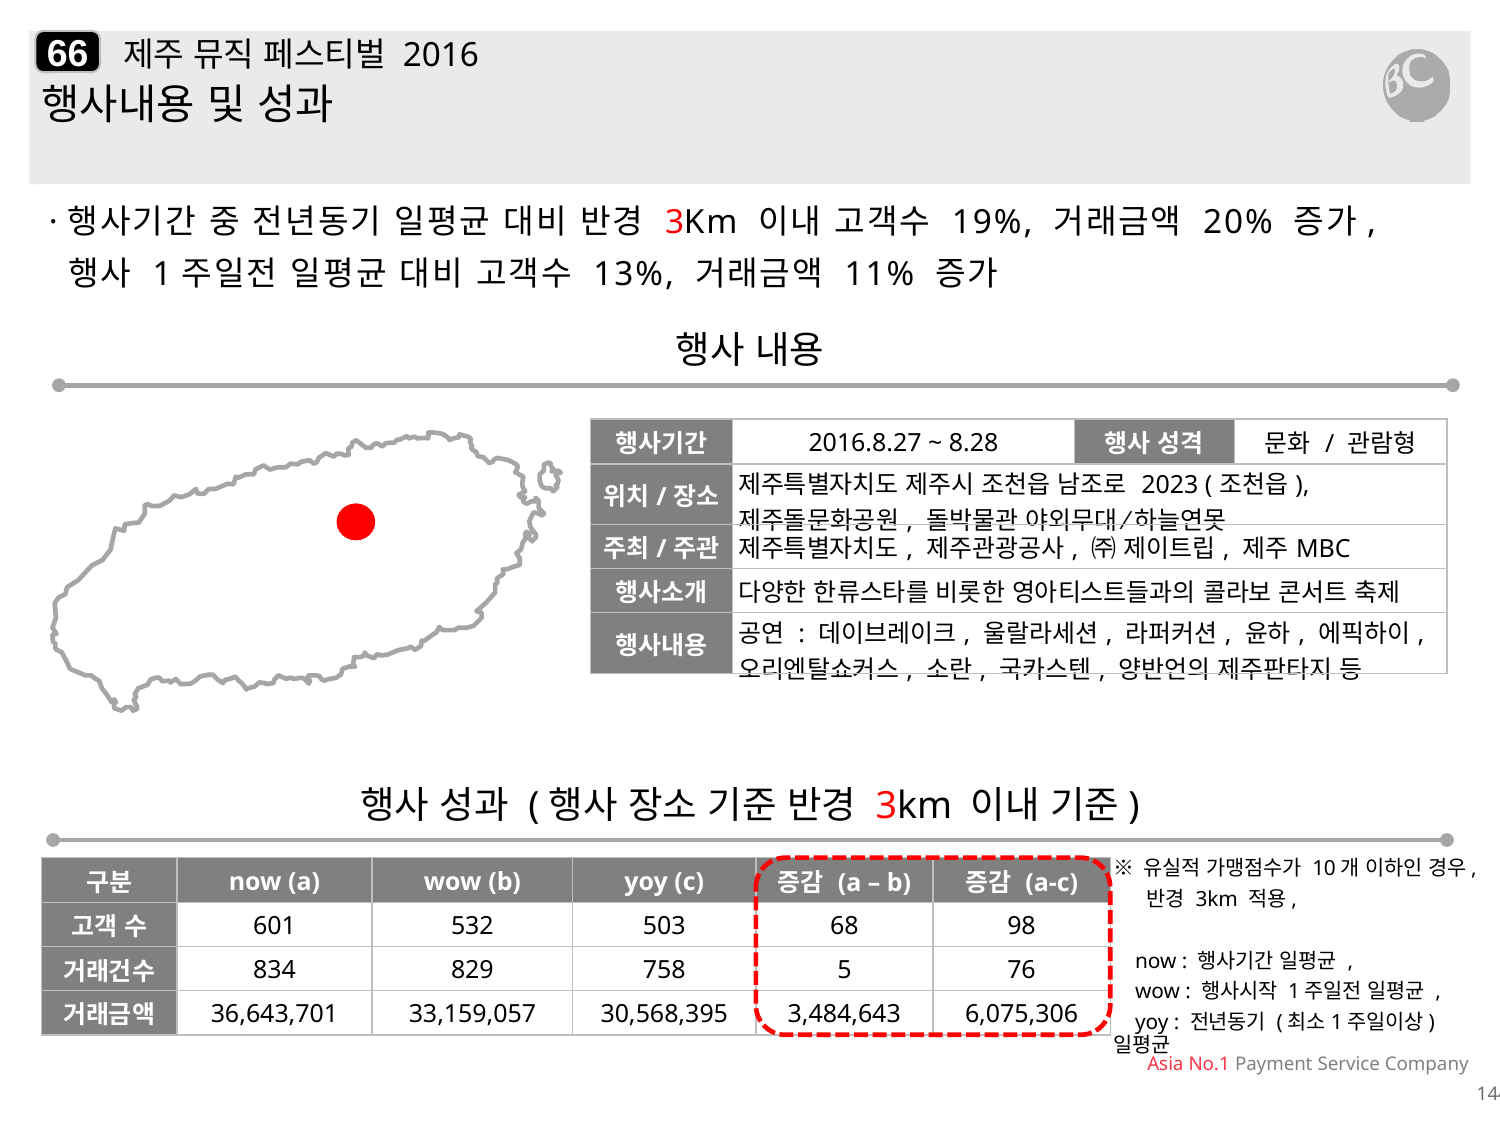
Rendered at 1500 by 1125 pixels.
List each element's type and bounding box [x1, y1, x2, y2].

table_cell [1093, 1017, 1110, 1034]
table_cell [733, 525, 1446, 568]
table_cell [591, 525, 732, 568]
table_header [373, 858, 572, 902]
text_box [1113, 857, 1500, 1057]
table_cell [591, 613, 732, 673]
table_cell [178, 991, 371, 1034]
text_box [53, 331, 1447, 372]
table_cell [757, 1019, 773, 1034]
text_box [755, 856, 1112, 1036]
text_box [33, 28, 103, 75]
table_header [573, 858, 755, 902]
table_cell [591, 465, 732, 524]
table_cell [591, 569, 732, 612]
table_cell [573, 947, 755, 990]
list [41, 83, 1376, 131]
table_header [178, 858, 371, 902]
table_cell [42, 991, 176, 1034]
table_header [733, 420, 1074, 463]
table_header [591, 420, 732, 463]
table_cell [373, 947, 572, 990]
table_cell [573, 991, 755, 1034]
table_header [1092, 858, 1110, 876]
table_header [757, 858, 774, 874]
table_cell [733, 465, 1446, 524]
table_cell [373, 991, 572, 1034]
text_box [47, 786, 1453, 827]
table_cell [42, 947, 176, 990]
table_cell [733, 569, 1446, 612]
table_cell [178, 947, 371, 990]
table_header [42, 858, 176, 902]
table_header [1235, 420, 1446, 463]
table_cell [573, 903, 755, 946]
title [41, 33, 1376, 79]
picture [1383, 49, 1450, 122]
text_box [52, 432, 562, 711]
table_cell [733, 613, 1446, 673]
text_box [36, 184, 1471, 303]
table_cell [373, 903, 572, 946]
table_header [1075, 420, 1234, 463]
table_cell [42, 903, 176, 946]
table_cell [178, 903, 371, 946]
